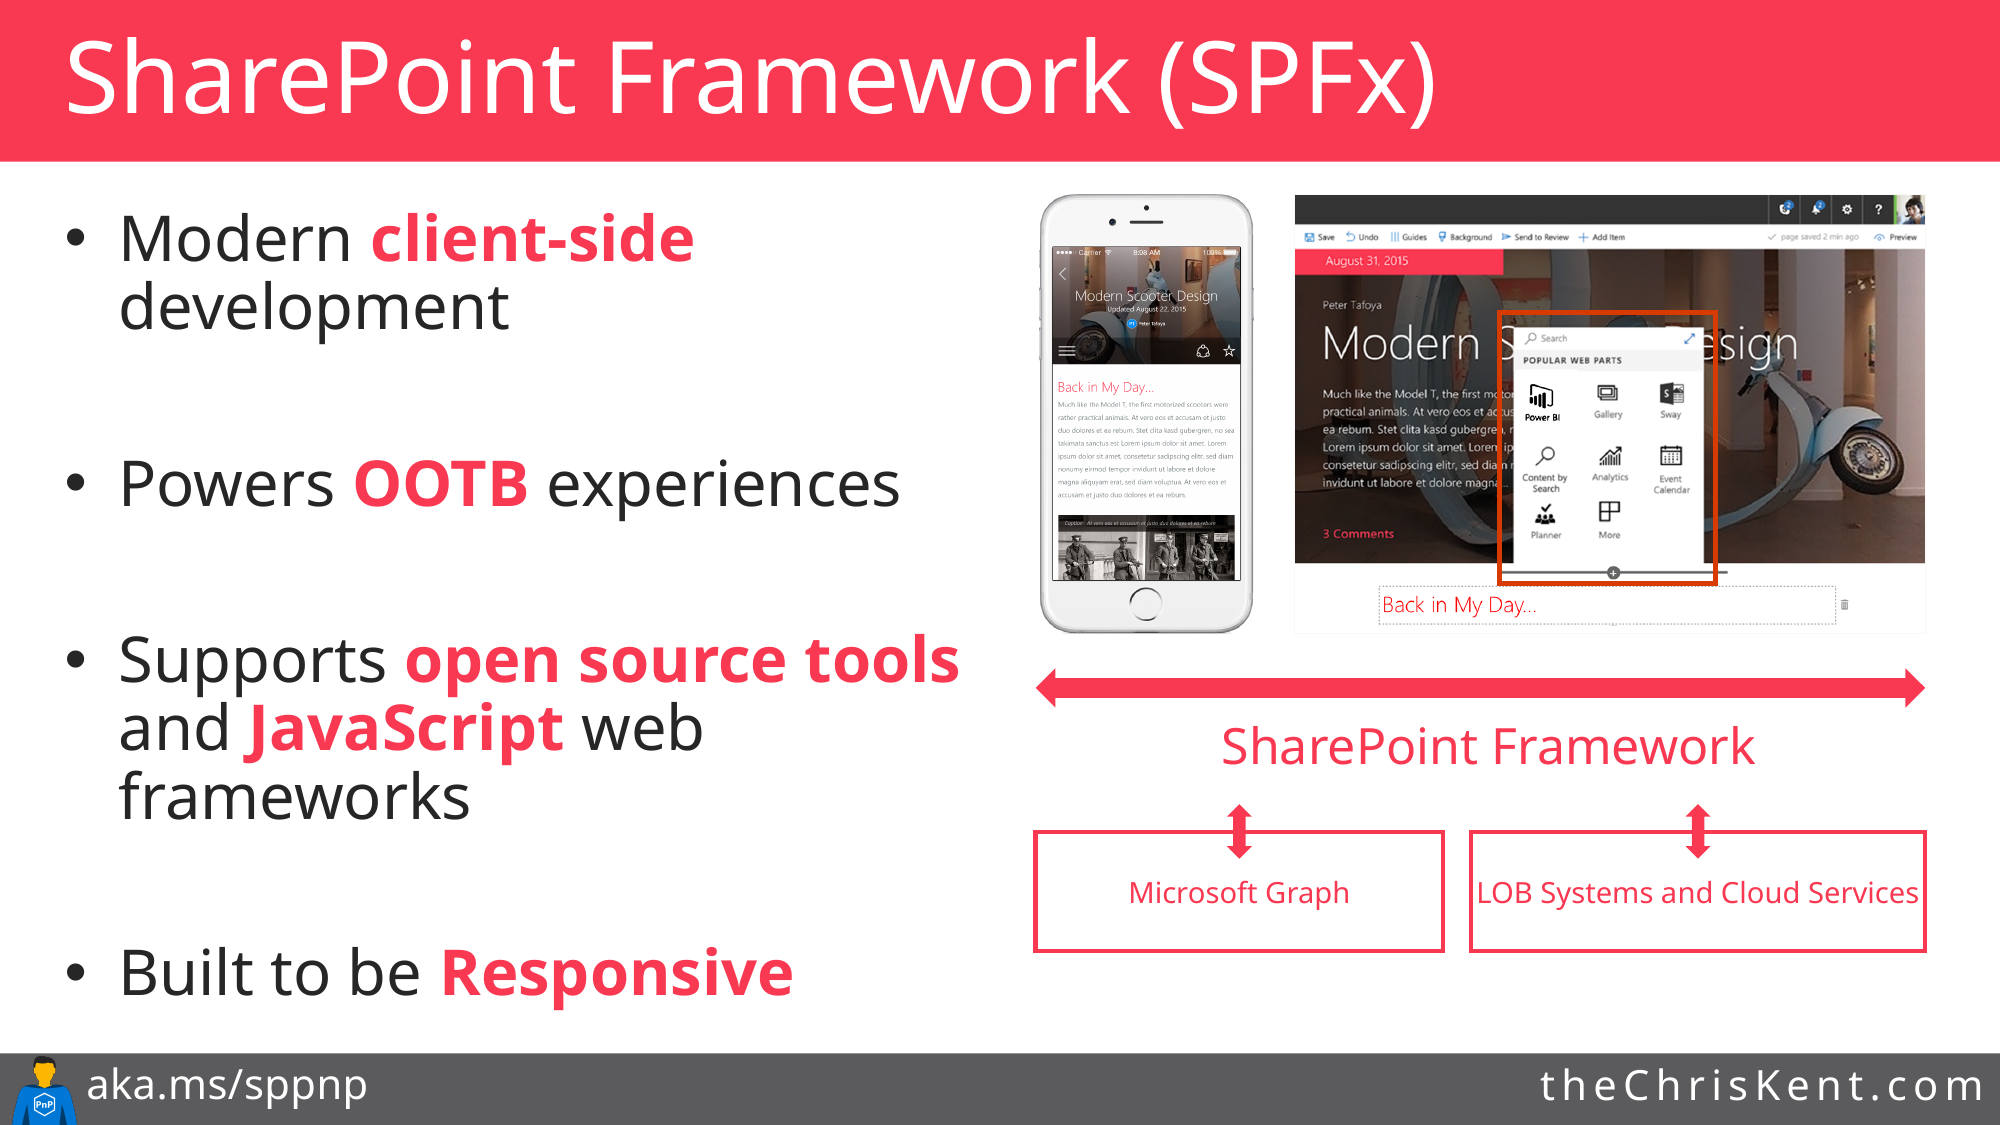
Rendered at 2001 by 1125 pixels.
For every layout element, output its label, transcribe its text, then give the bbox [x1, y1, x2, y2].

text_box SharePoint Framework [1191, 697, 1787, 800]
text_box [1685, 804, 1711, 859]
text_box [1226, 804, 1252, 859]
text_box LOB Systems and Cloud Services [1470, 832, 1926, 952]
picture [1039, 194, 1254, 634]
text_box [1036, 668, 1926, 708]
text_box Microsoft Graph [1036, 832, 1443, 952]
title SharePoint Framework (SPFx) [49, 0, 1951, 162]
picture [10, 1056, 79, 1125]
list Modern client-side development Powers OOTB experiences Supports open source tools and JavaScript web frameworks Built to be Responsive [49, 199, 1036, 1027]
picture [1294, 194, 1926, 634]
